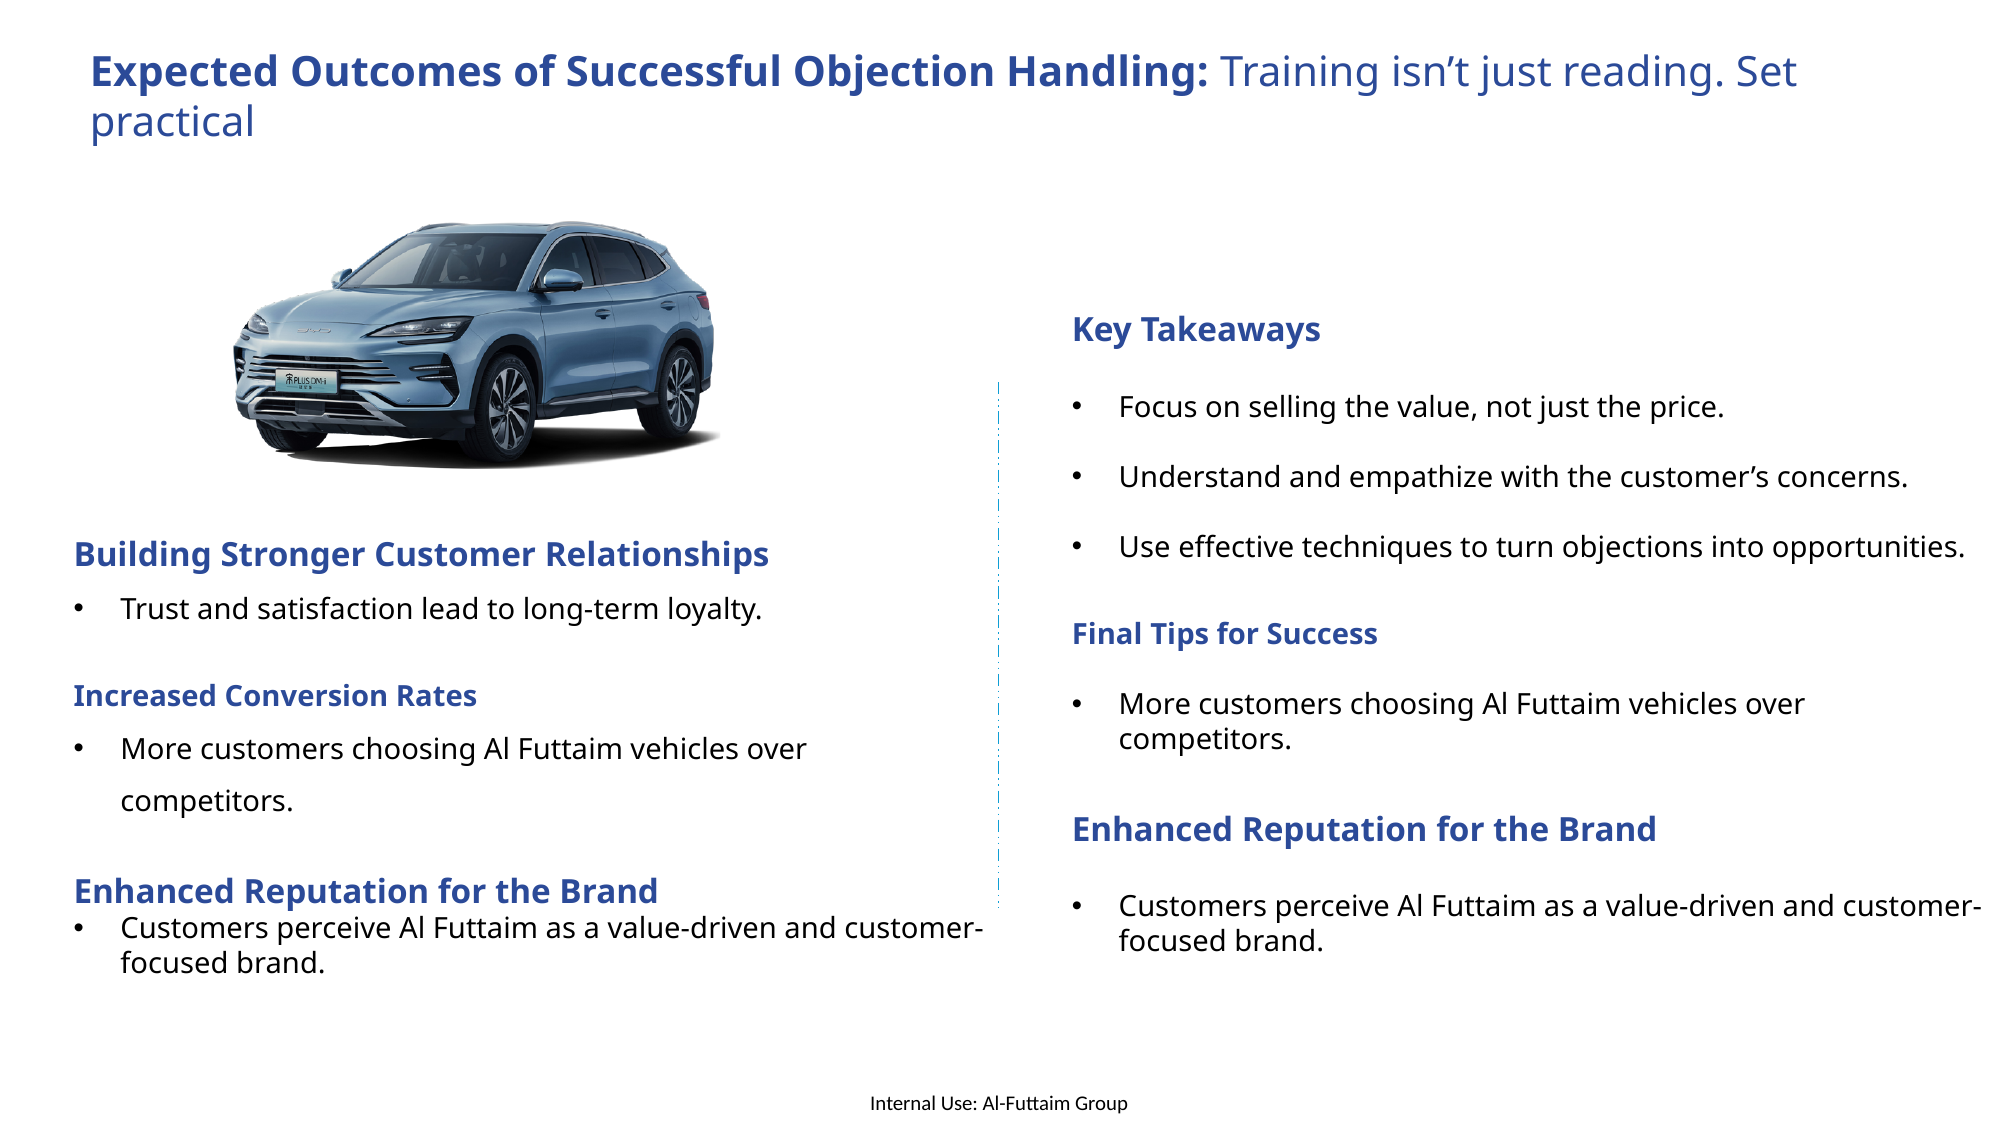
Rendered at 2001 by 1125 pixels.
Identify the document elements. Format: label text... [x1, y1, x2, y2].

text_box Building Stronger Customer Relationships Trust and satisfaction lead to long-term loyalty. Increased Conversion Rates More customers choosing Al Futtaim vehicles over competitors. Enhanced Reputation for the Brand Customers perceive Al Futtaim as a value-driven and customer-focused brand. [58, 525, 1002, 987]
text_box Expected Outcomes of Successful Objection Handling: Training isn’t just reading. Set practical [75, 37, 1885, 153]
text_box Key Takeaways Focus on selling the value, not just the price. Understand and empathize with the customer’s concerns. Use effective techniques to turn objections into opportunities. Final Tips for Success More customers choosing Al Futtaim vehicles over competitors. Enhanced Reputation for the Brand Customers perceive Al Futtaim as a value-driven and customer-focused brand. [1057, 301, 2000, 965]
picture [223, 201, 721, 478]
